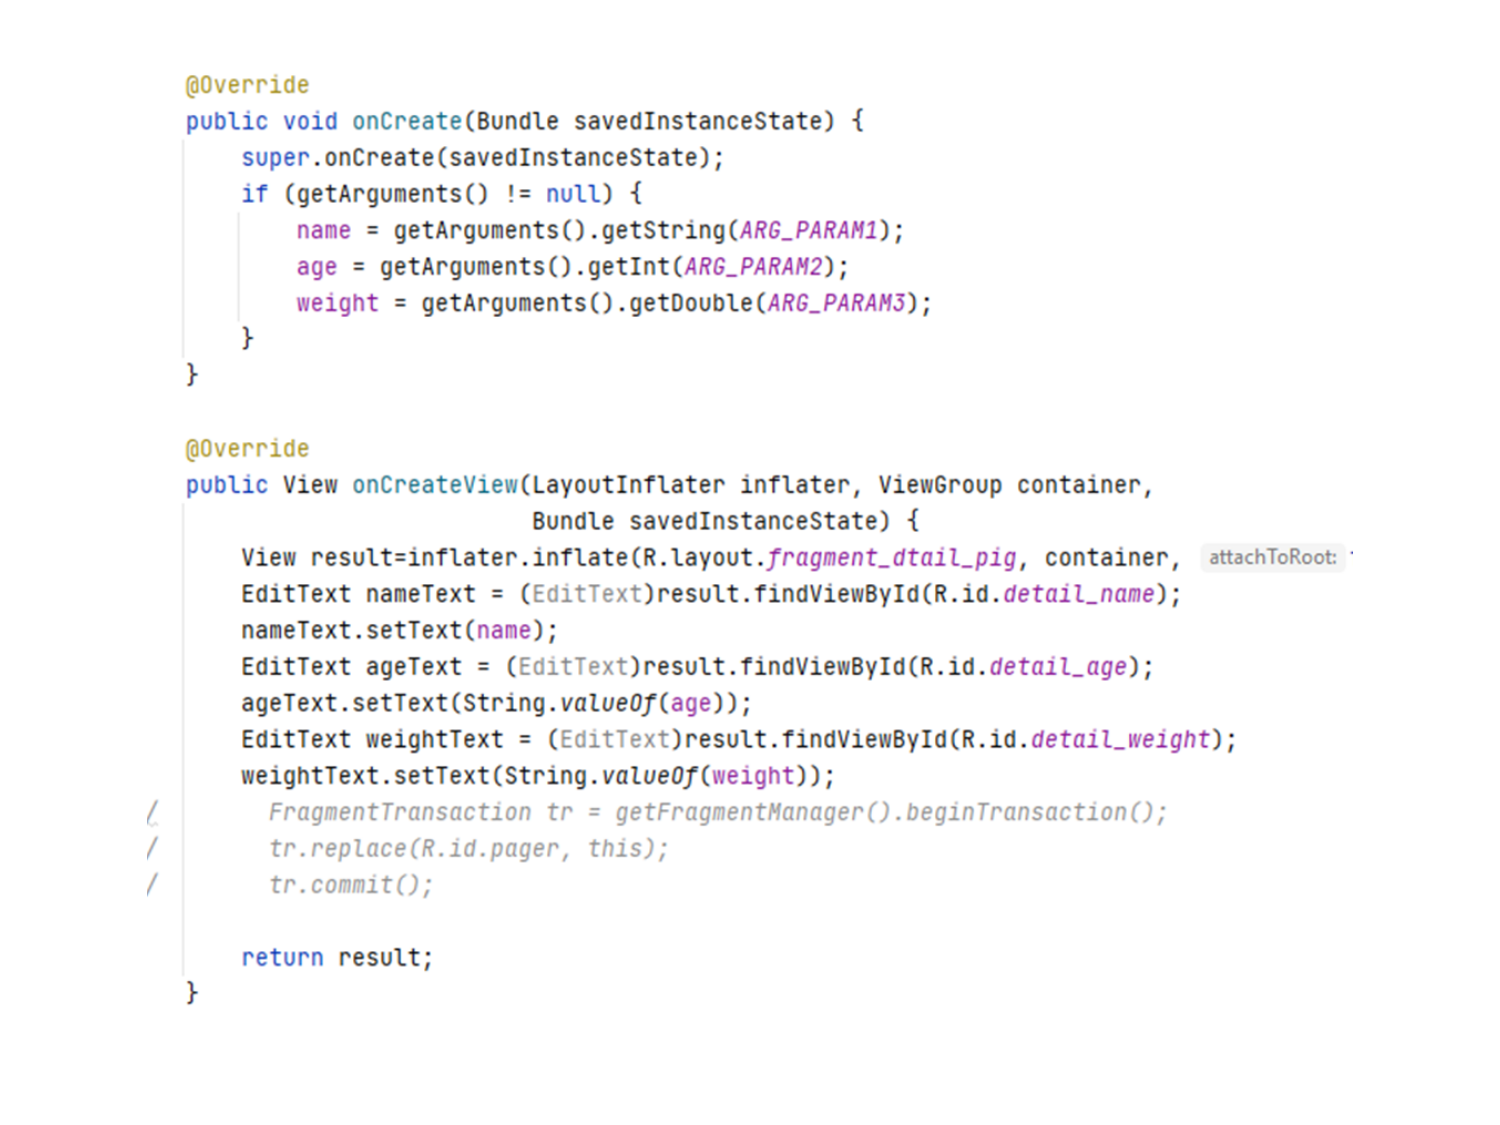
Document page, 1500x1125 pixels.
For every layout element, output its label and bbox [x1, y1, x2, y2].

picture [147, 63, 1353, 1062]
